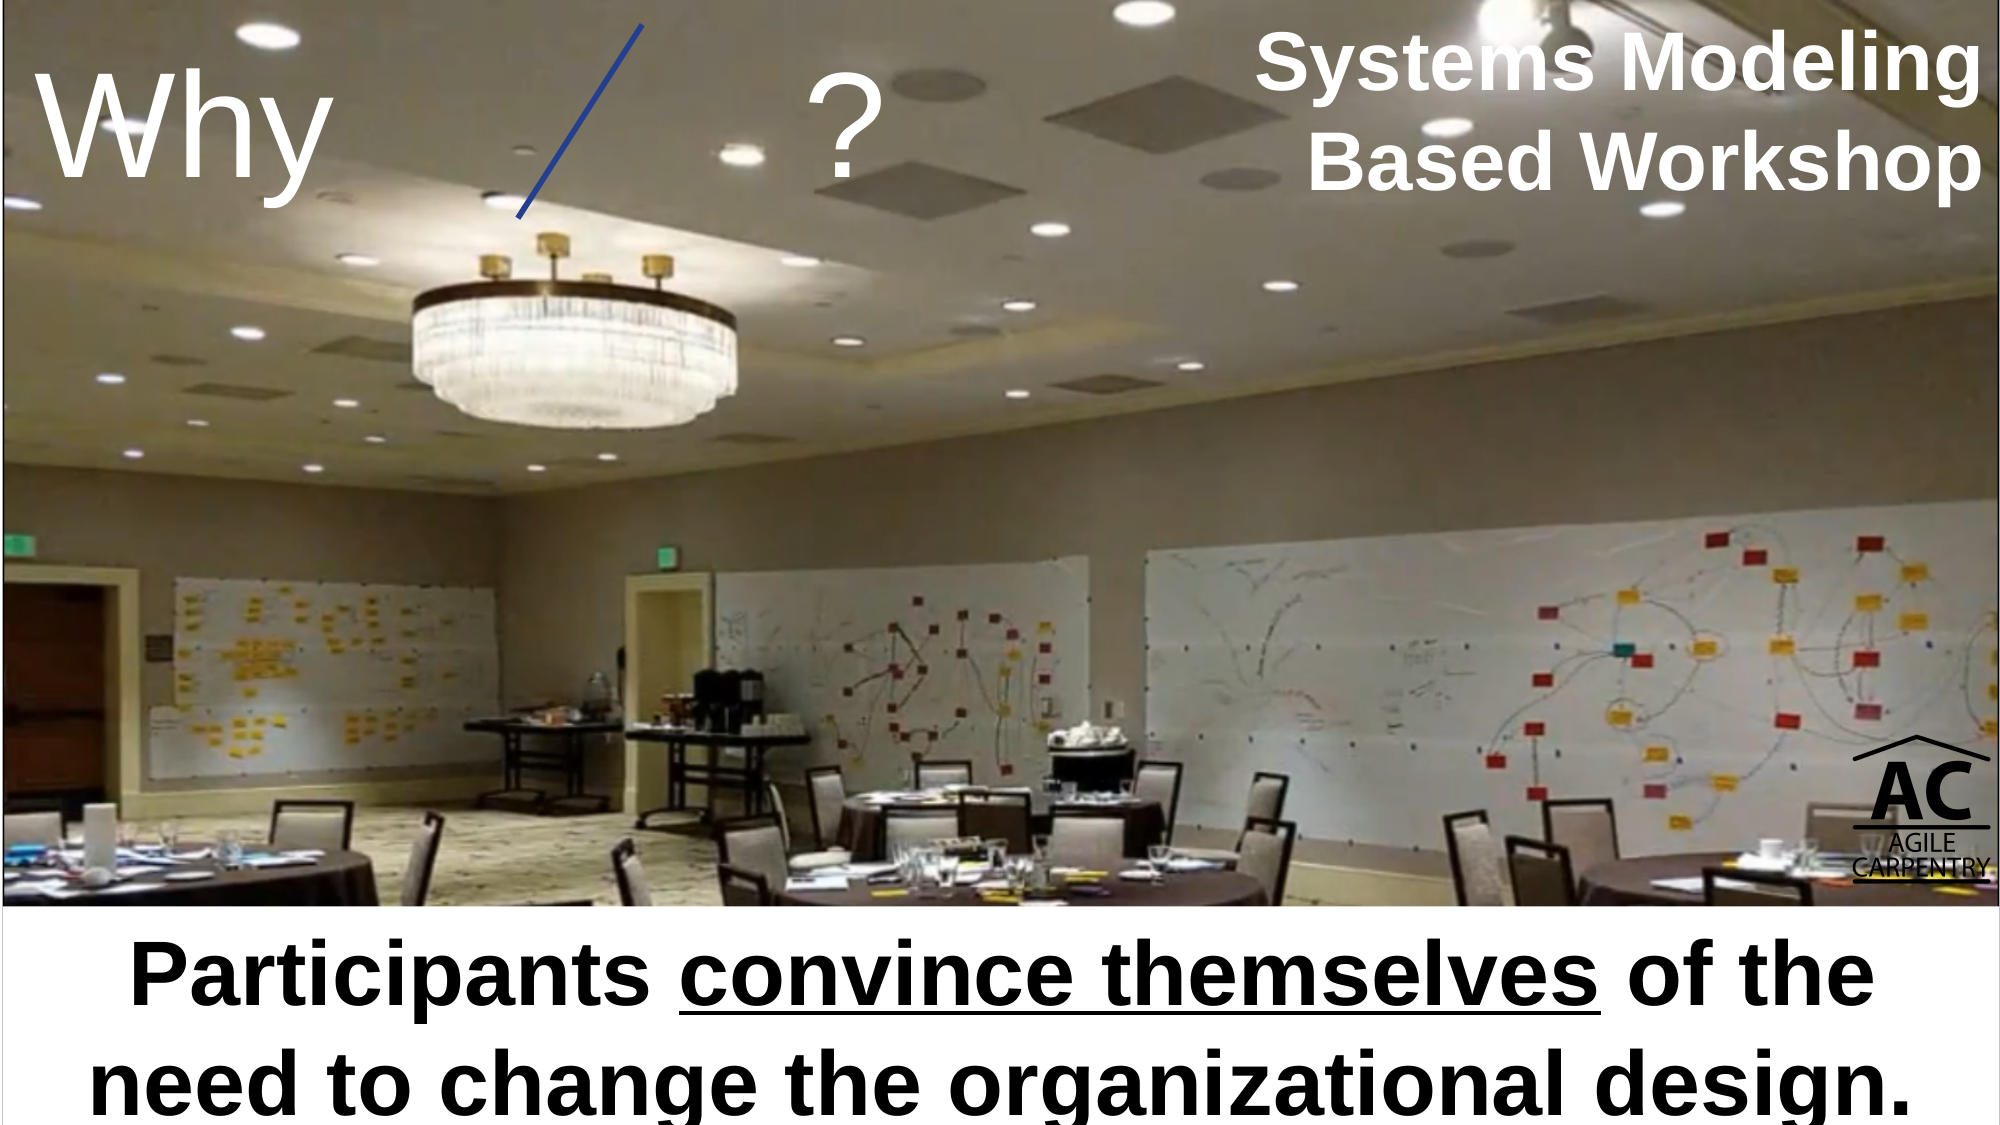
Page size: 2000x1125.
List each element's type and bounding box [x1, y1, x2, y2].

picture [2, 0, 2000, 1125]
text_box [517, 24, 643, 219]
